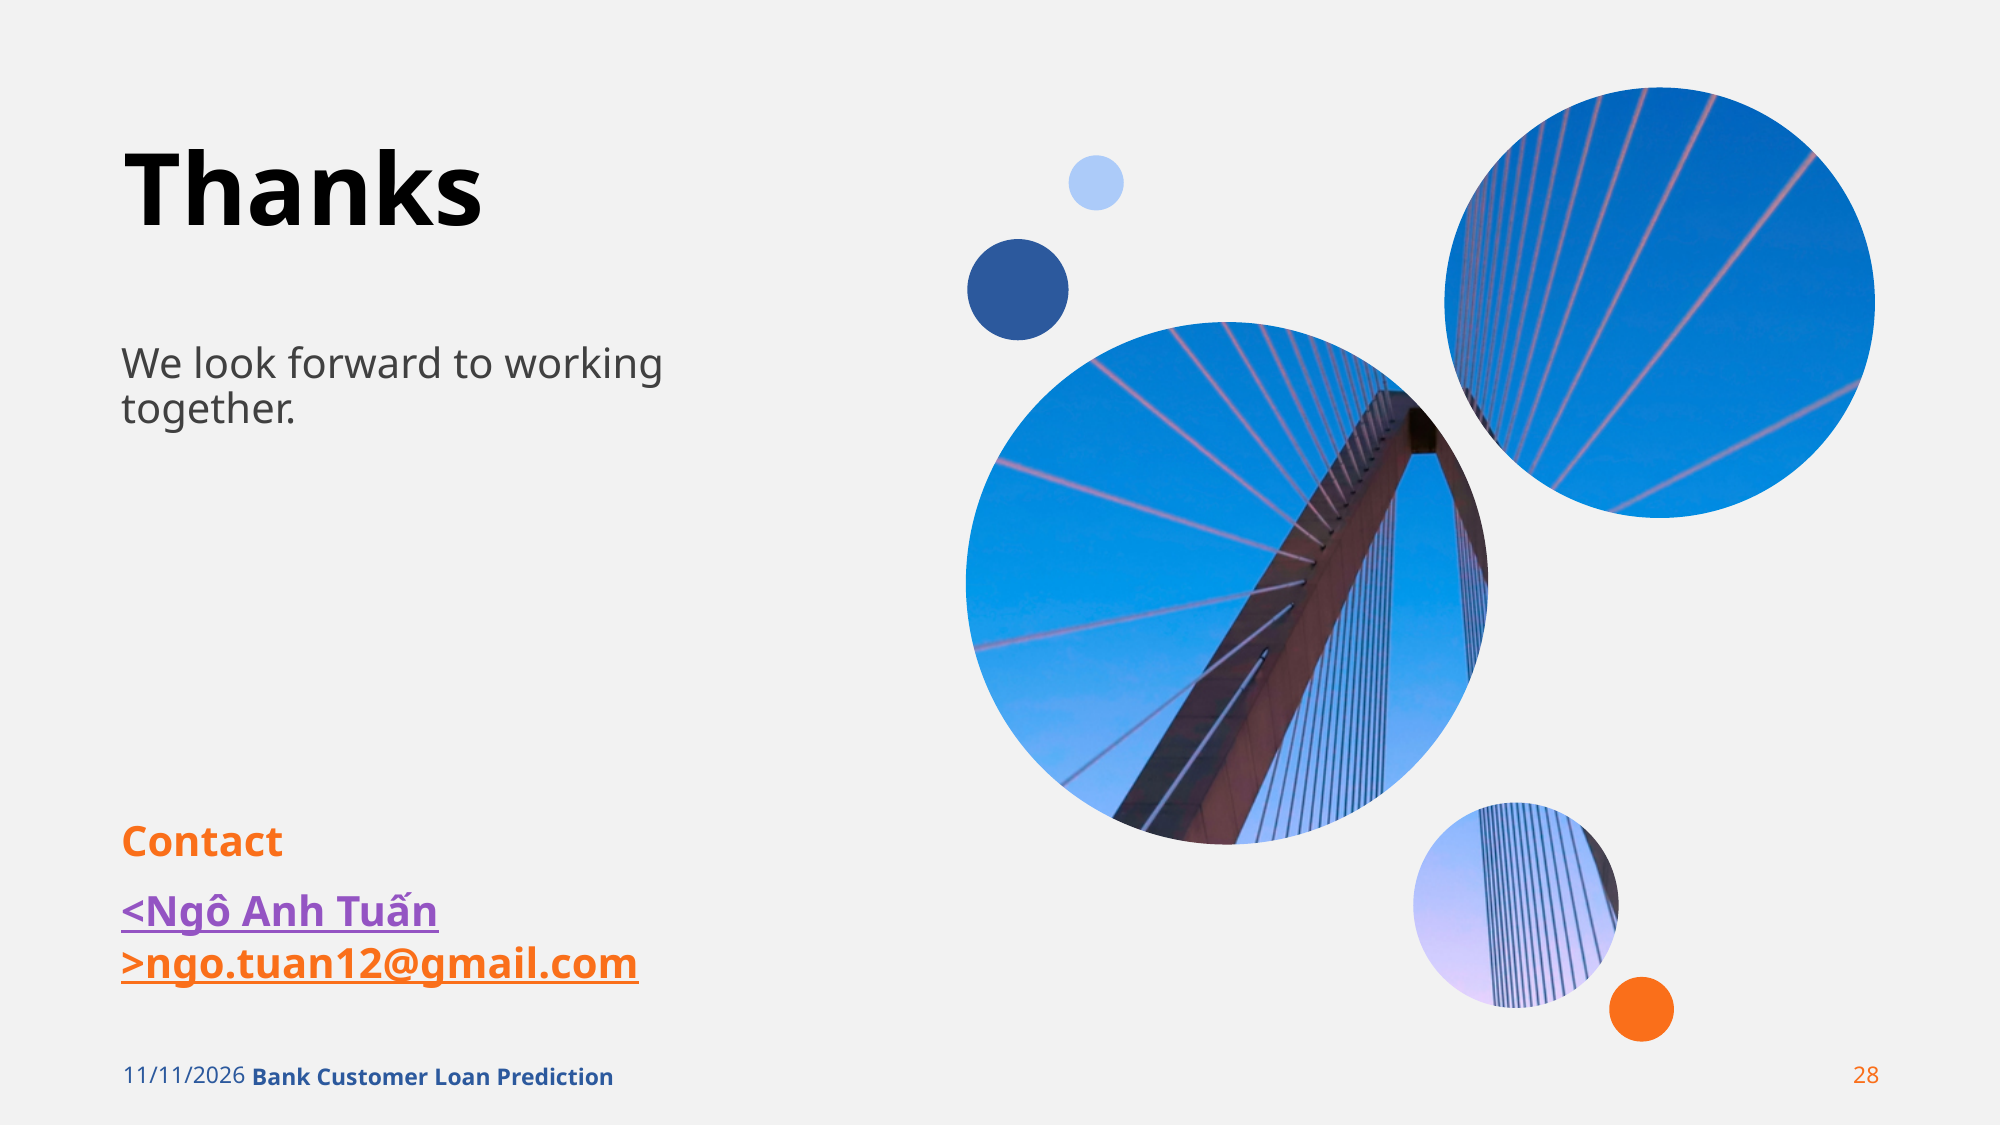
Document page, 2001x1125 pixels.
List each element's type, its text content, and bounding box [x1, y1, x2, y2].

list Contact <Ngô Anh Tuấn>ngo.tuan12@gmail.com [106, 812, 884, 938]
list We look forward to working together. [106, 335, 786, 771]
picture [965, 87, 1875, 1008]
title Thanks [108, 132, 810, 269]
